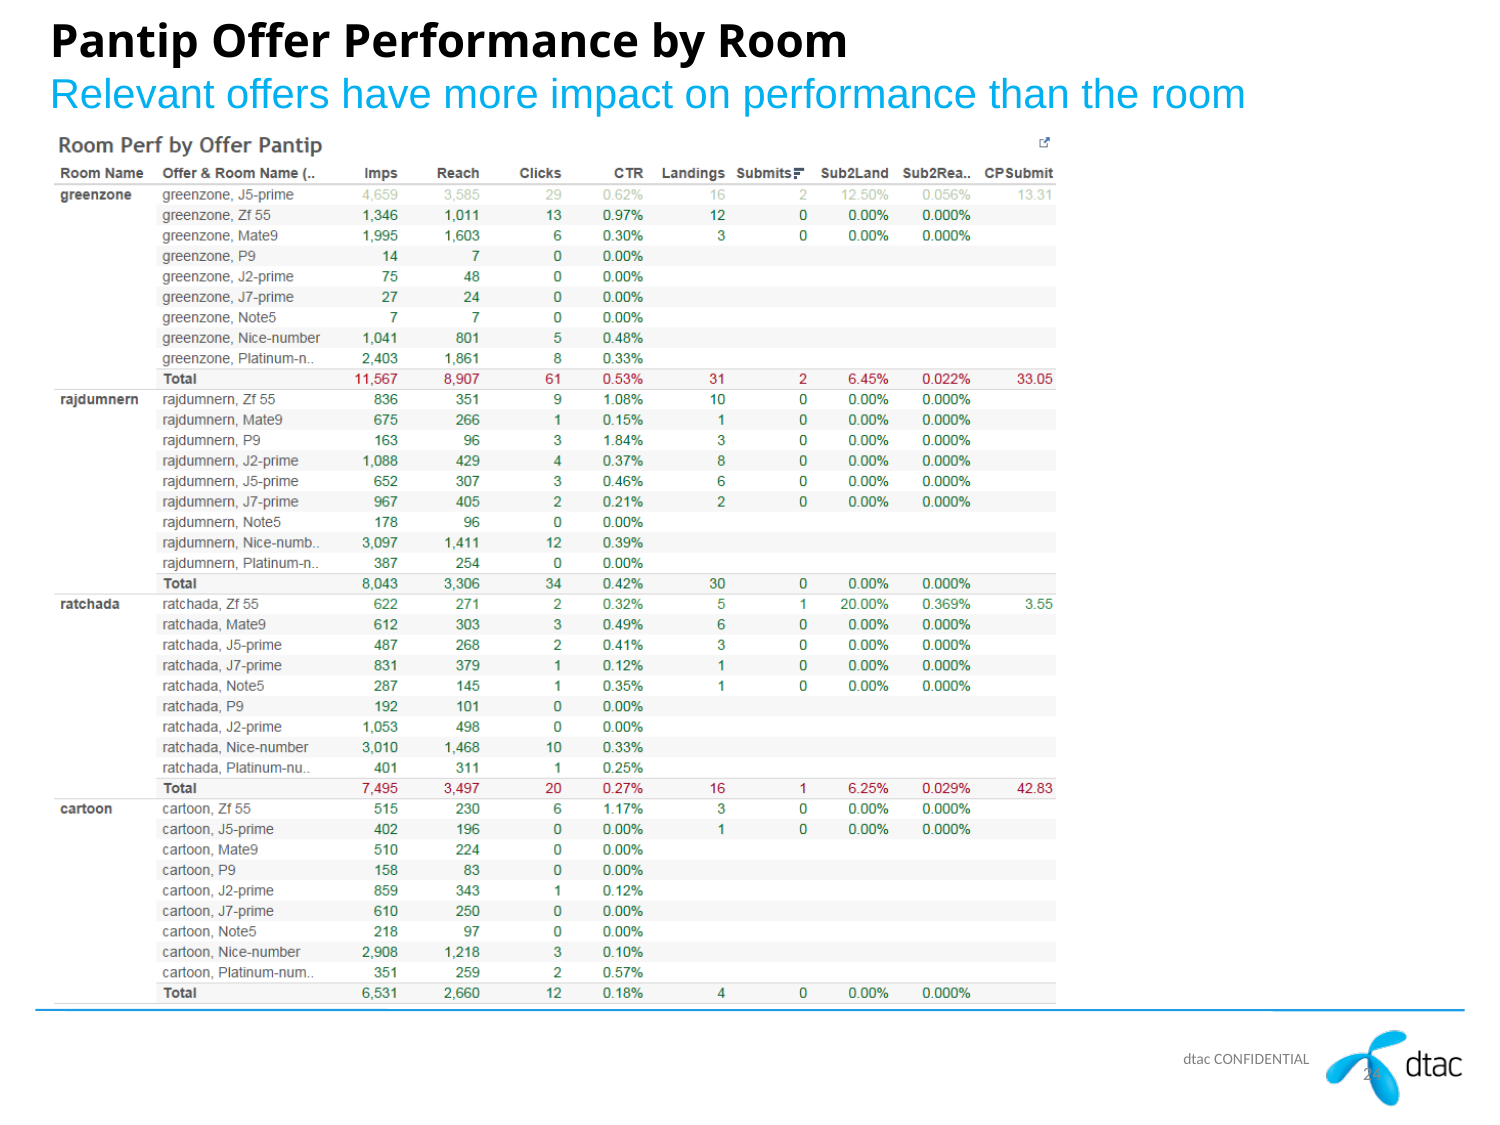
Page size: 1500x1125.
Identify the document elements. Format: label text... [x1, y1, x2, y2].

text_box Pantip Offer Performance by Room Relevant offers have more impact on performance than the room [49, 11, 1480, 122]
picture [53, 131, 1056, 1005]
footer dtac CONFIDENTIAL [989, 1032, 1325, 1085]
picture [1316, 1019, 1477, 1116]
slide_number 24 [1059, 1042, 1397, 1103]
